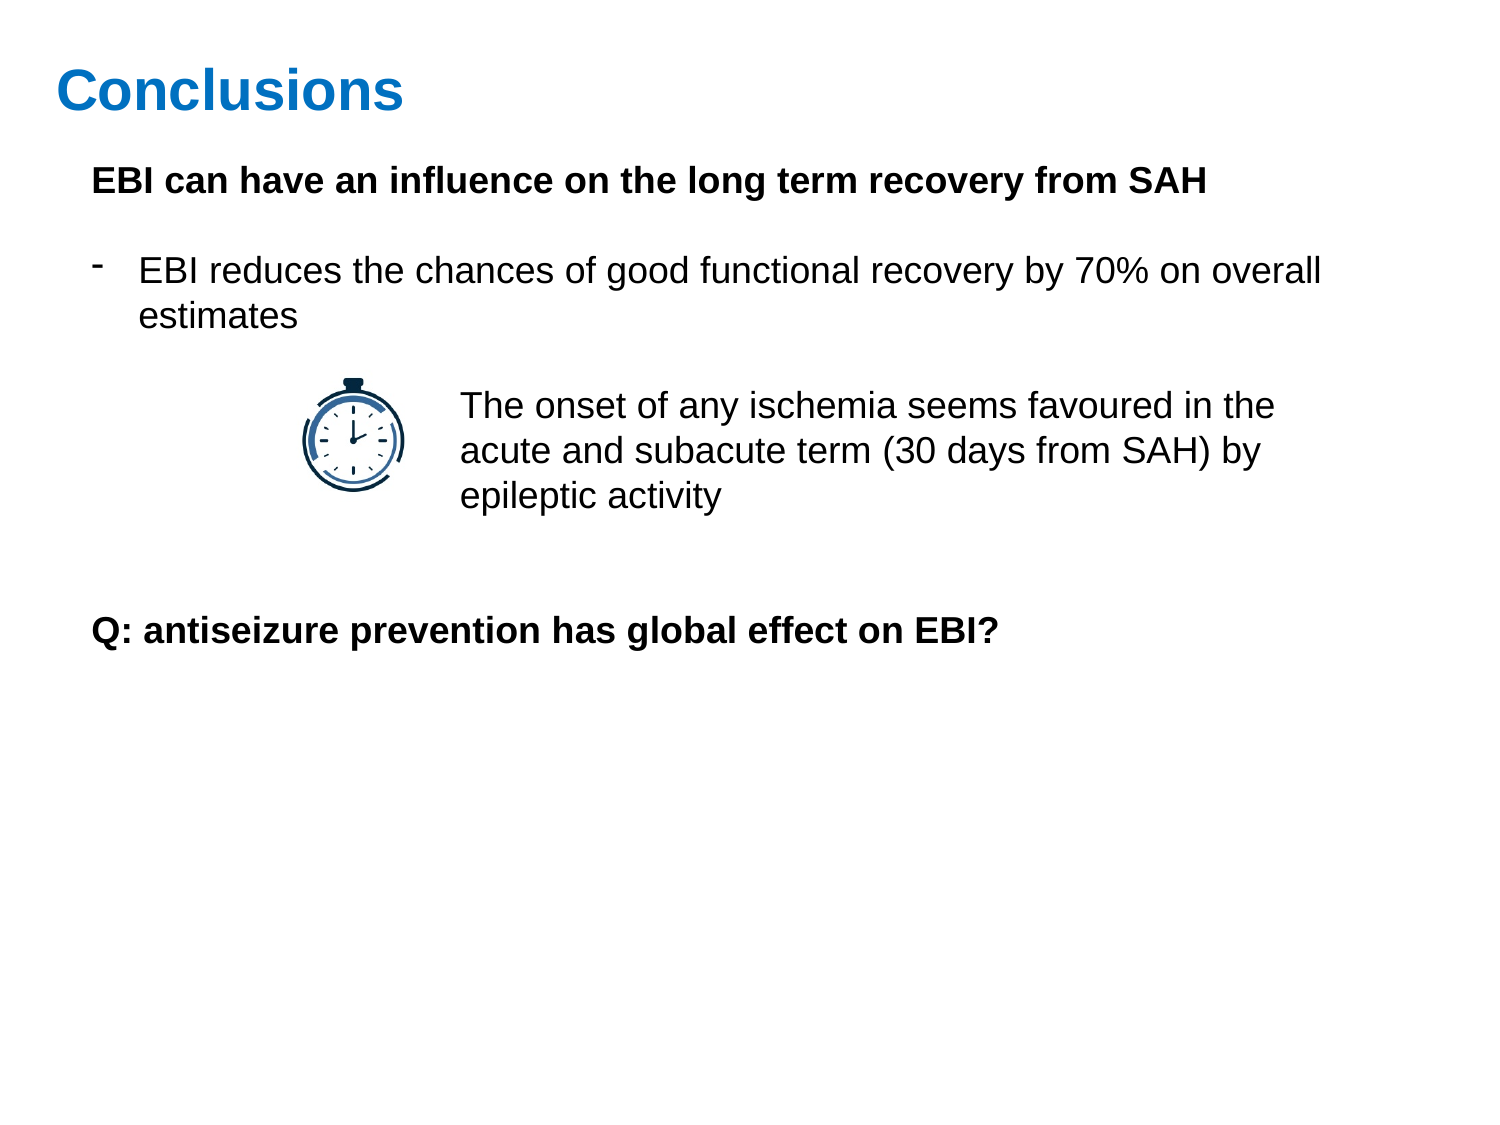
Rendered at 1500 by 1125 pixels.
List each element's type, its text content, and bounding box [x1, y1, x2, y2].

text_box Conclusions [41, 44, 1412, 230]
text_box EBI can have an influence on the long term recovery from SAH EBI reduces the chances of good functional recovery by 70% on overall estimates The onset of any ischemia seems favoured in the acute and subacute term (30 days from SAH) by epileptic activity Q: antiseizure prevention has global effect on EBI? [76, 148, 1376, 659]
picture [229, 348, 408, 521]
